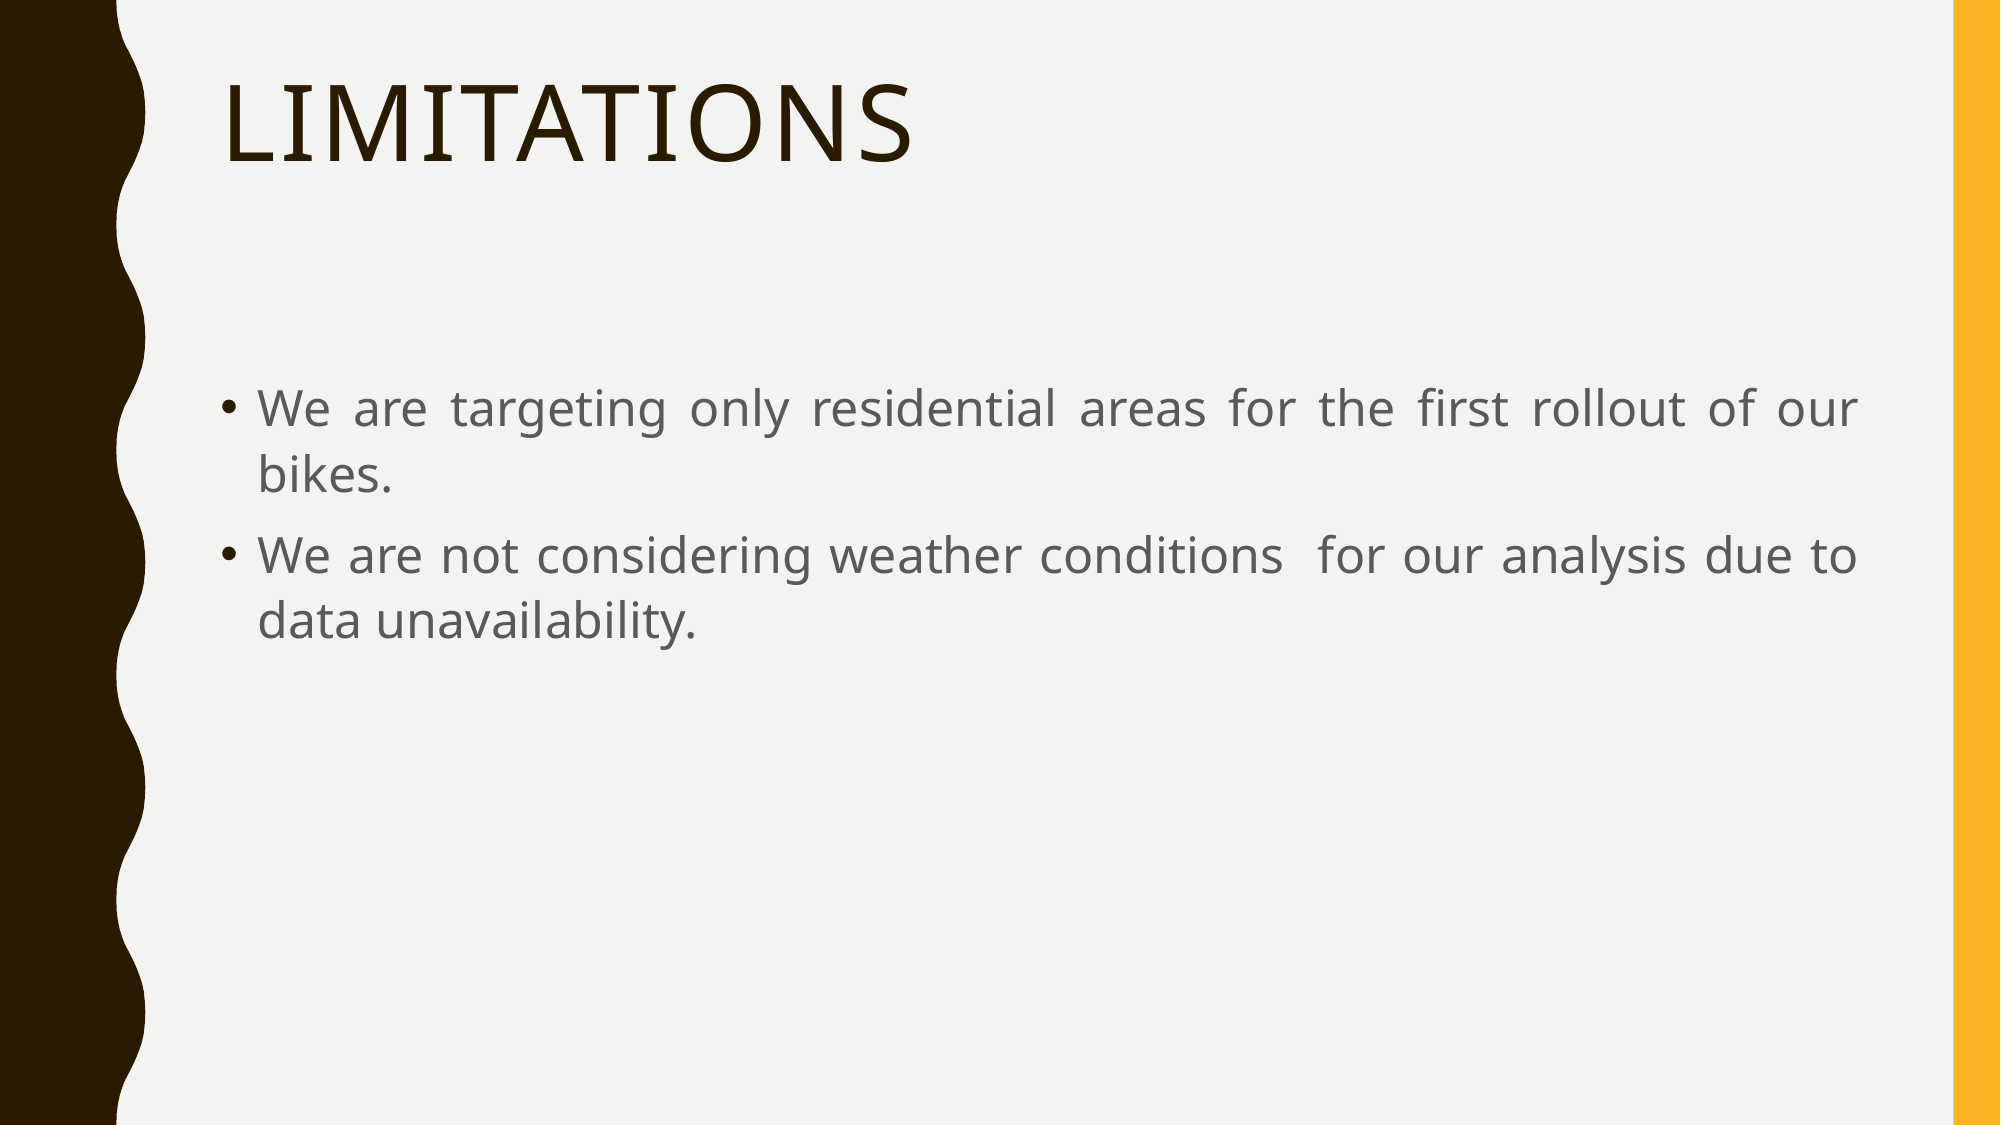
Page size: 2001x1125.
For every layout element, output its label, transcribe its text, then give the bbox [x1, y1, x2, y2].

title limitations [205, 62, 1875, 308]
list We are targeting only residential areas for the first rollout of our bikes. We are not considering weather conditions for our analysis due to data unavailability. [205, 363, 1875, 1104]
